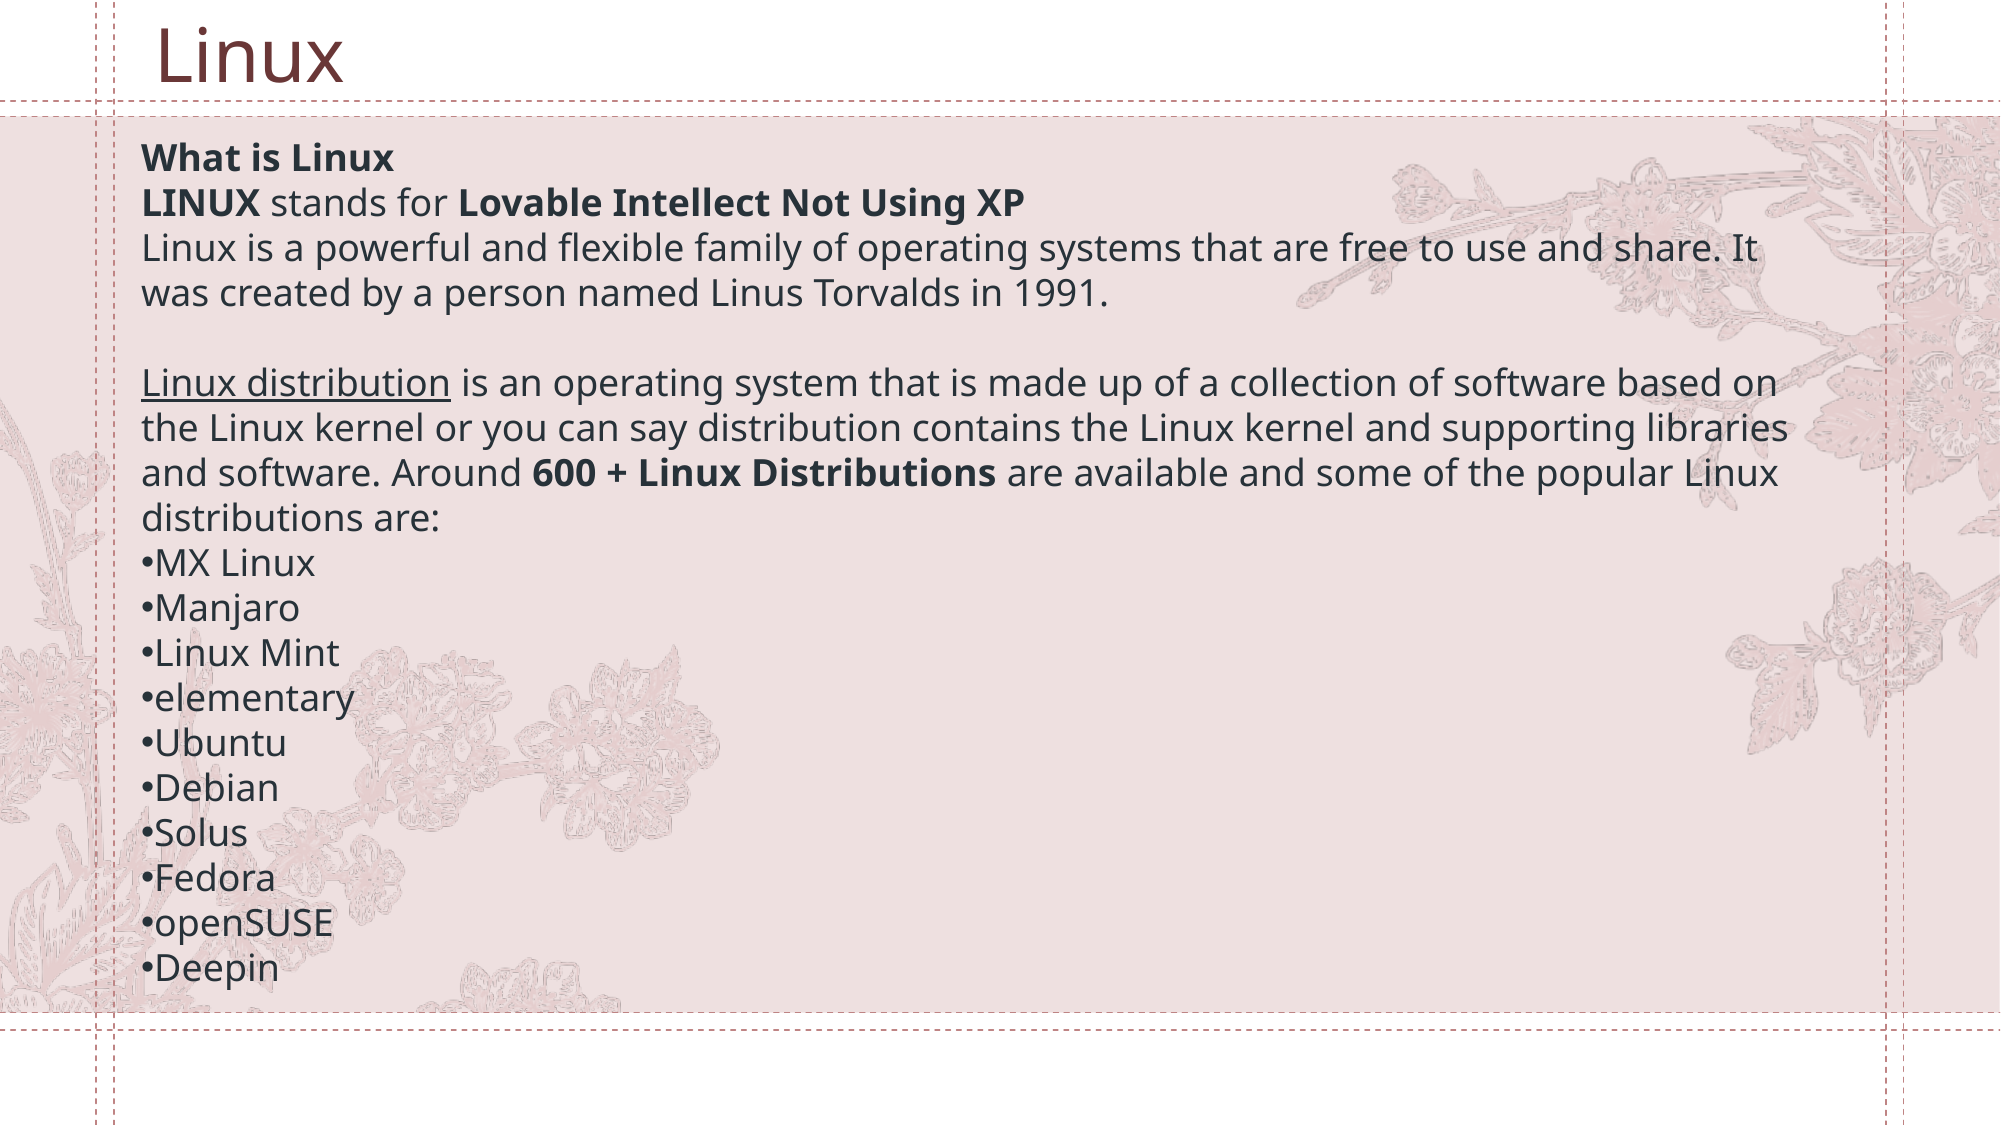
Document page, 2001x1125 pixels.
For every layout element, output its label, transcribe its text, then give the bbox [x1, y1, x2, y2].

picture [1240, 116, 2000, 873]
text_box Linux [139, 0, 1141, 105]
picture [0, 297, 126, 1013]
text_box What is Linux LINUX stands for Lovable Intellect Not Using XP Linux is a powerful and flexible family of operating systems that are free to use and share. It was created by a person named Linus Torvalds in 1991. Linux distribution is an operating system that is made up of a collection of software based on the Linux kernel or you can say distribution contains the Linux kernel and supporting libraries and software. Around 600 + Linux Distributions are available and some of the popular Linux distributions are: MX Linux Manjaro Linux Mint elementary Ubuntu Debian Solus Fedora openSUSE Deepin [126, 126, 1829, 1042]
